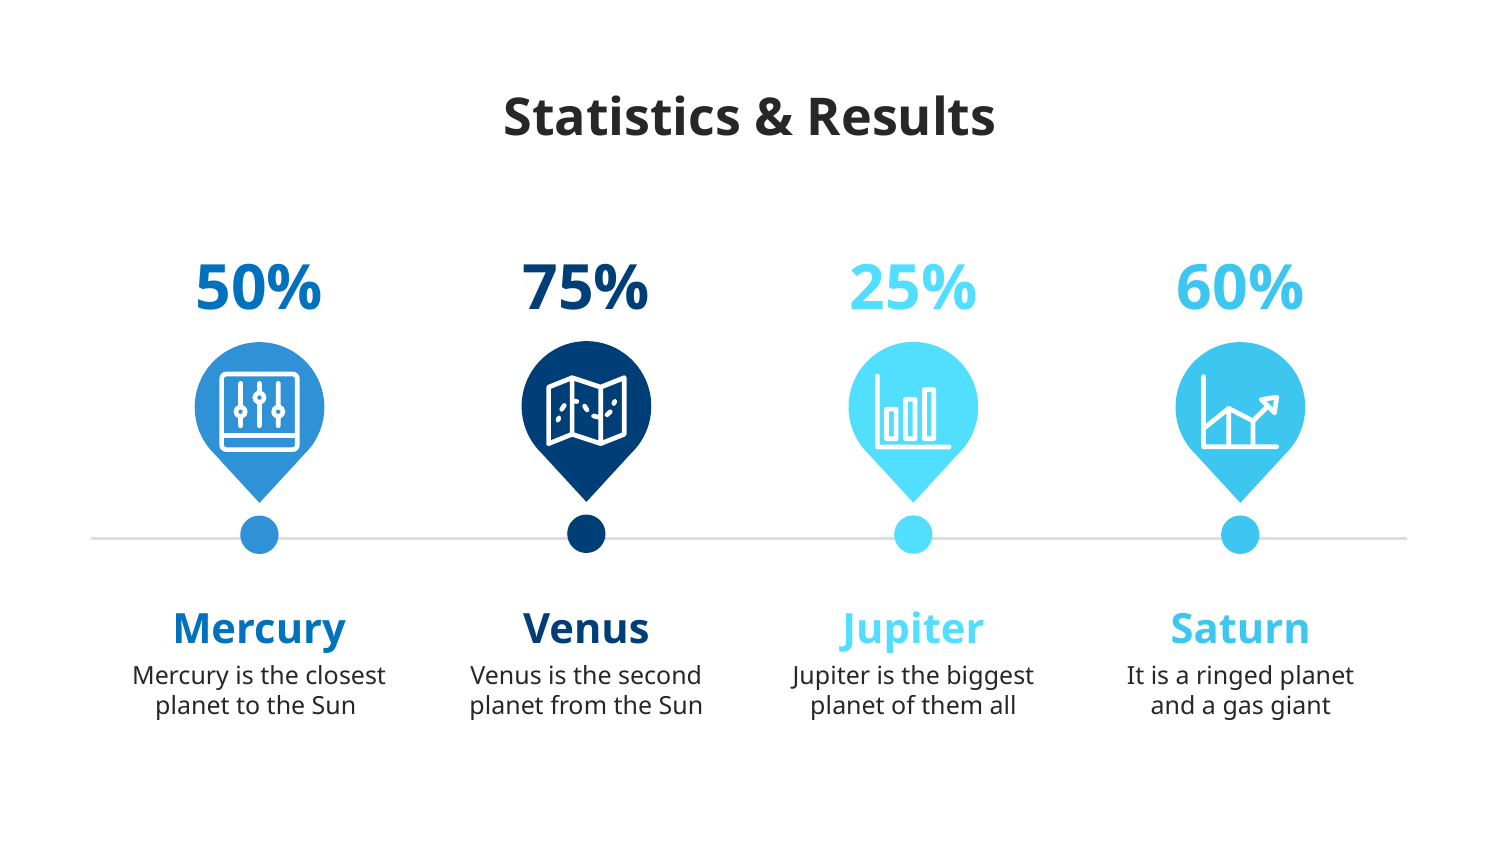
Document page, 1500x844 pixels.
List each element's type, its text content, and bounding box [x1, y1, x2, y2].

text_box 50% [147, 265, 371, 304]
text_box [521, 340, 652, 554]
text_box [194, 341, 325, 555]
text_box Mercury is the closest planet to the Sun [115, 644, 403, 752]
text_box Mercury [136, 579, 382, 658]
text_box Venus [463, 579, 710, 658]
text_box Jupiter [790, 579, 1037, 658]
text_box 75% [474, 265, 699, 304]
text_box Jupiter is the biggest planet of them all [769, 644, 1058, 752]
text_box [848, 341, 979, 554]
text_box Venus is the second planet from the Sun [442, 644, 731, 752]
text_box It is a ringed planet and a gas giant [1097, 644, 1385, 752]
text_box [1175, 341, 1306, 555]
text_box 25% [801, 265, 1026, 304]
text_box 60% [1128, 265, 1353, 304]
text_box Saturn [1118, 579, 1364, 658]
title Statistics & Results [75, 67, 1425, 150]
